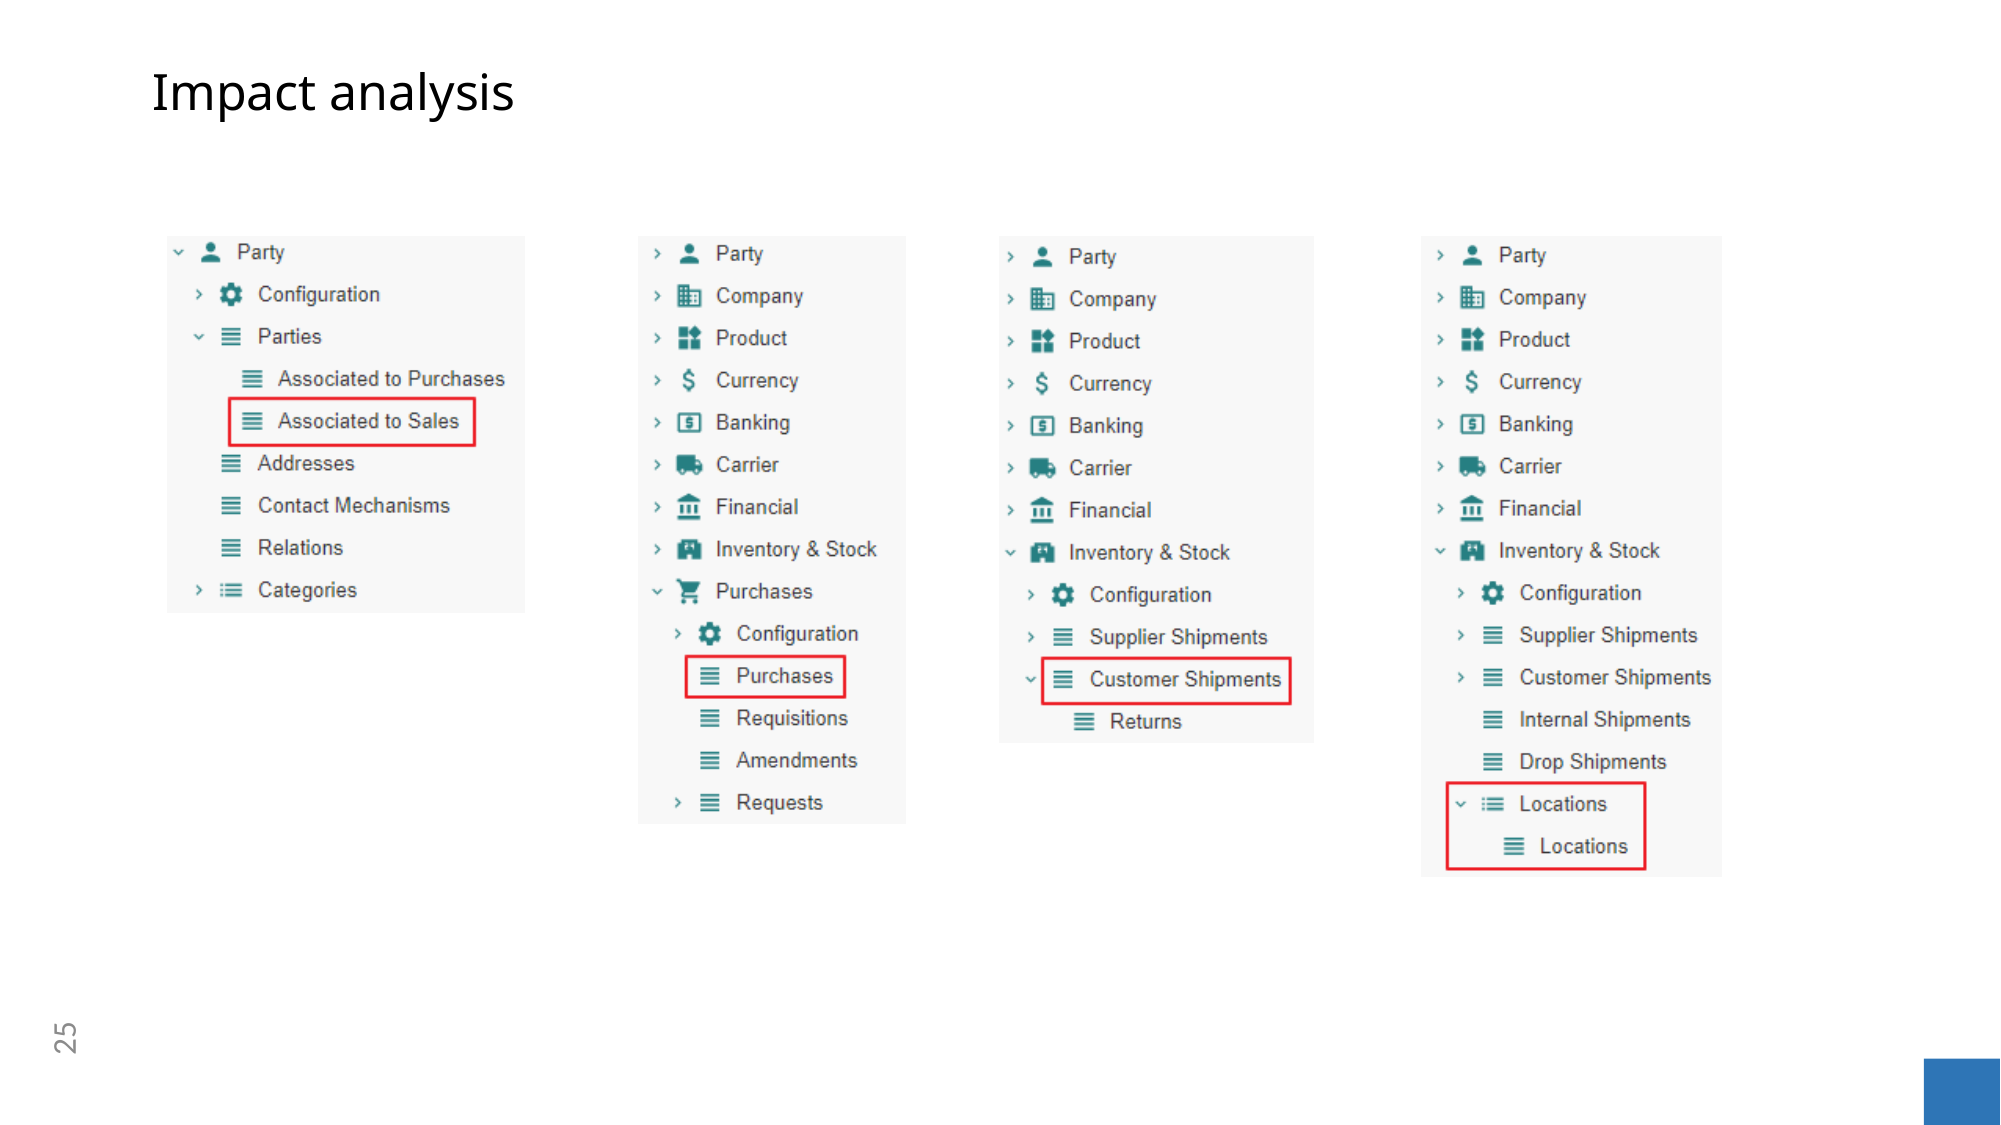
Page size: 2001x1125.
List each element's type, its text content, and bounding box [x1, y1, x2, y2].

picture [1421, 236, 1722, 877]
picture [638, 236, 906, 824]
title Impact analysis [137, 59, 1863, 136]
slide_number 25 [32, 969, 93, 1108]
picture [167, 236, 525, 613]
picture [999, 236, 1314, 743]
text_box [1923, 1058, 2000, 1125]
